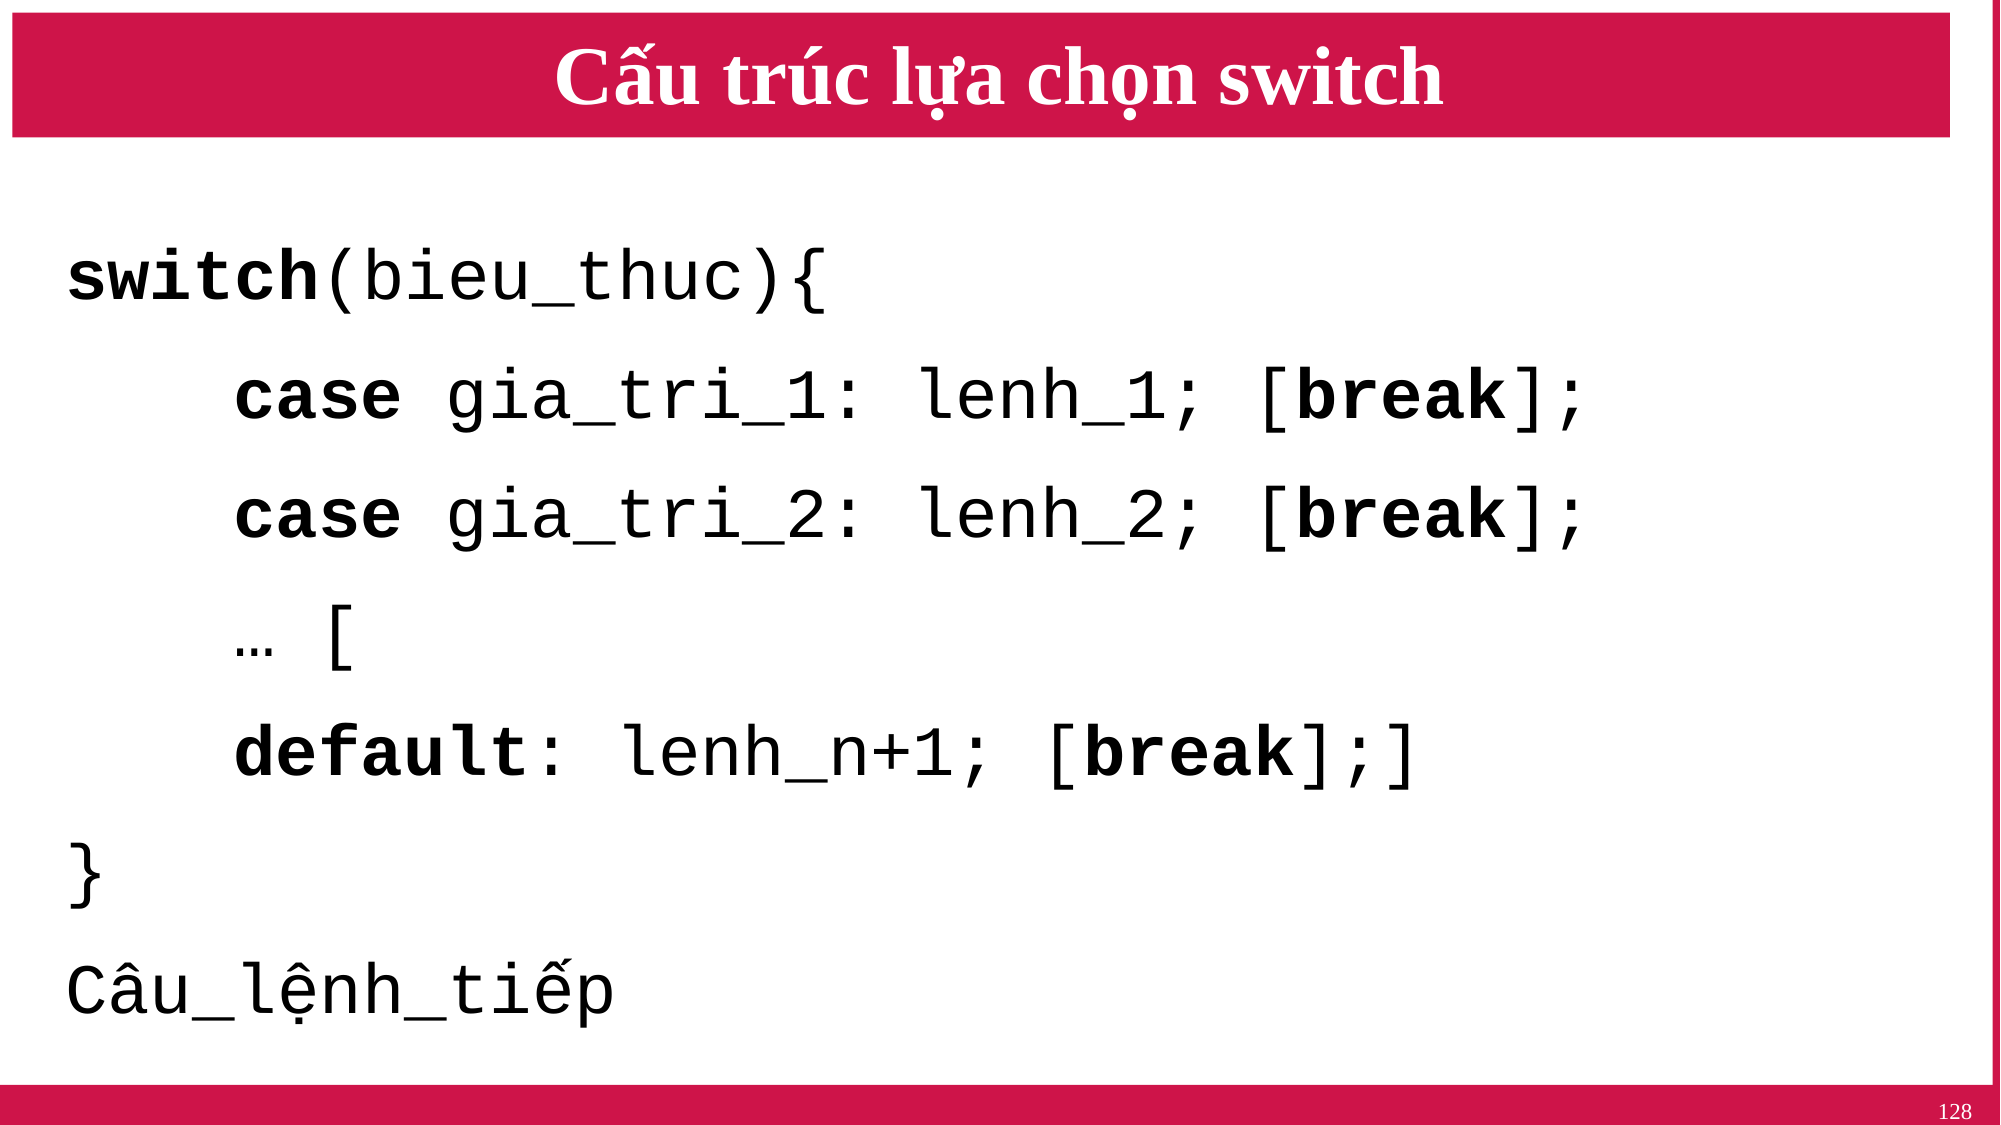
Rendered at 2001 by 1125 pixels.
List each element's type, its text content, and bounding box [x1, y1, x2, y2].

list switch(bieu_thuc){ case gia_tri_1: lenh_1; [break]; case gia_tri_2: lenh_2; [break]; … [ default: lenh_n+1; [break];] } Câu_lệnh_tiếp [50, 187, 1950, 1063]
slide_number 128 [1520, 1074, 1988, 1113]
title Cấu trúc lựa chọn switch [99, 24, 1900, 118]
